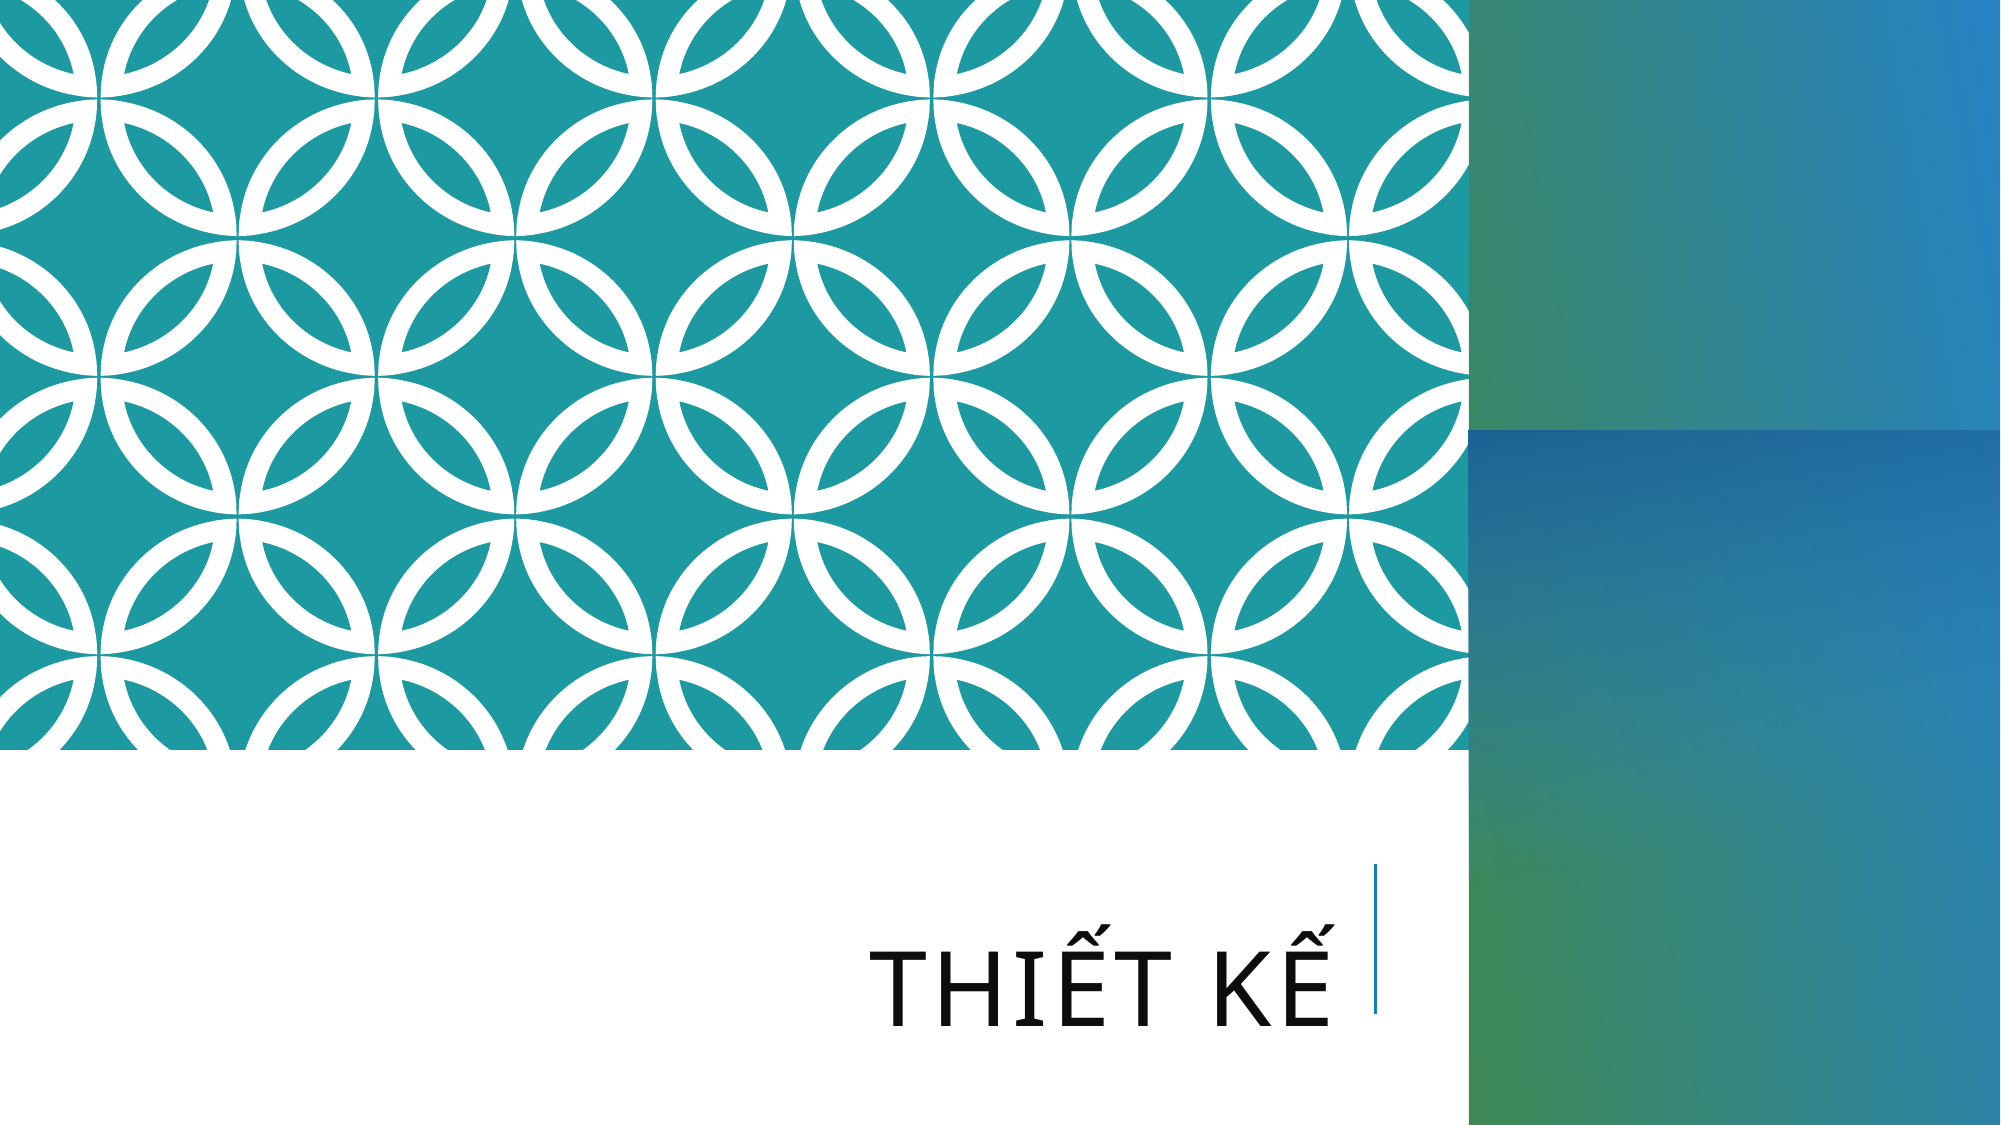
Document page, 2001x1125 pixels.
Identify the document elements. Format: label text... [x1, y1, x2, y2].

title THIẾT KẾ [75, 813, 1350, 1054]
